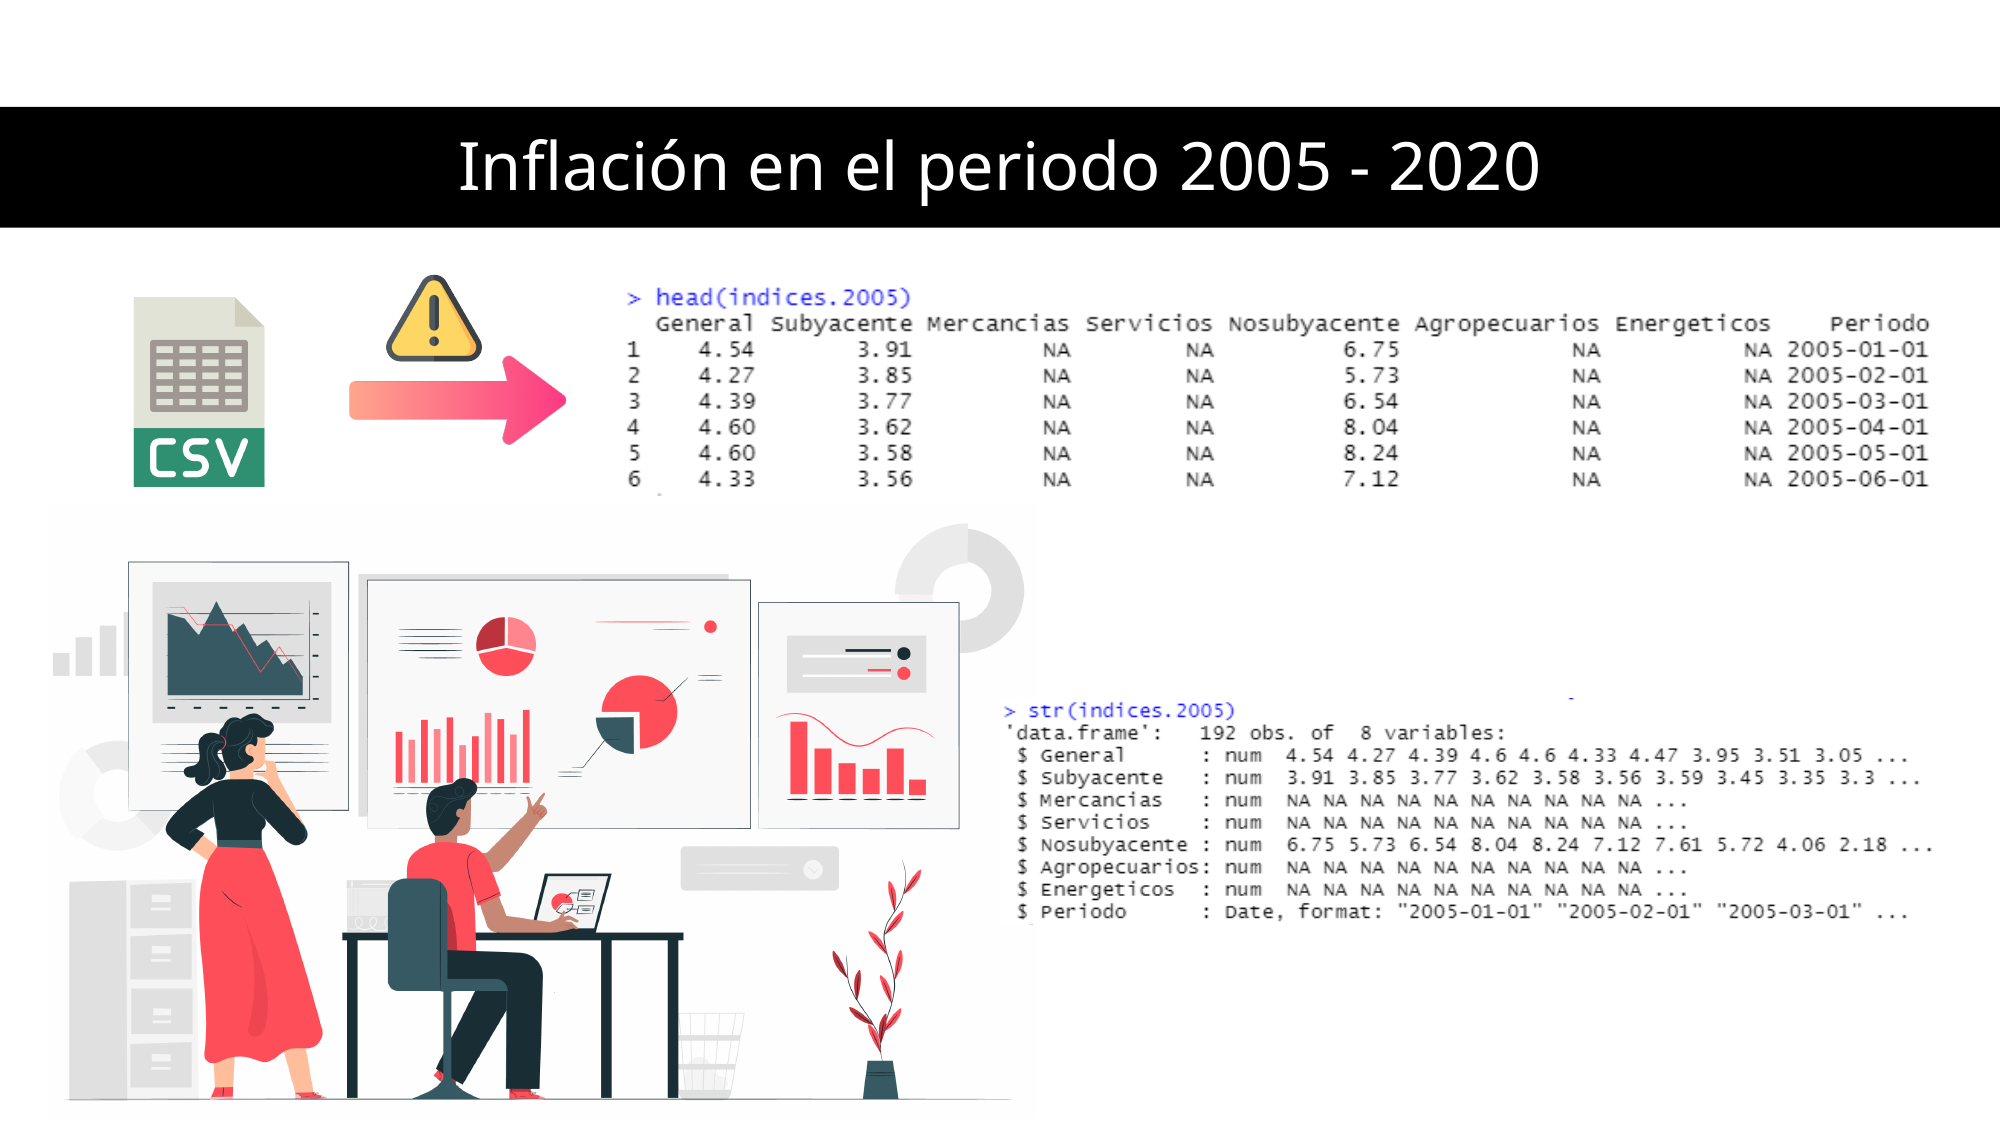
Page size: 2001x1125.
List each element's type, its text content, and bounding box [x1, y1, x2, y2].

text_box [0, 106, 2000, 229]
picture [620, 283, 1941, 496]
picture [104, 297, 294, 488]
picture [48, 270, 1945, 1119]
title Inflación en el periodo 2005 - 2020 [137, 110, 1863, 228]
